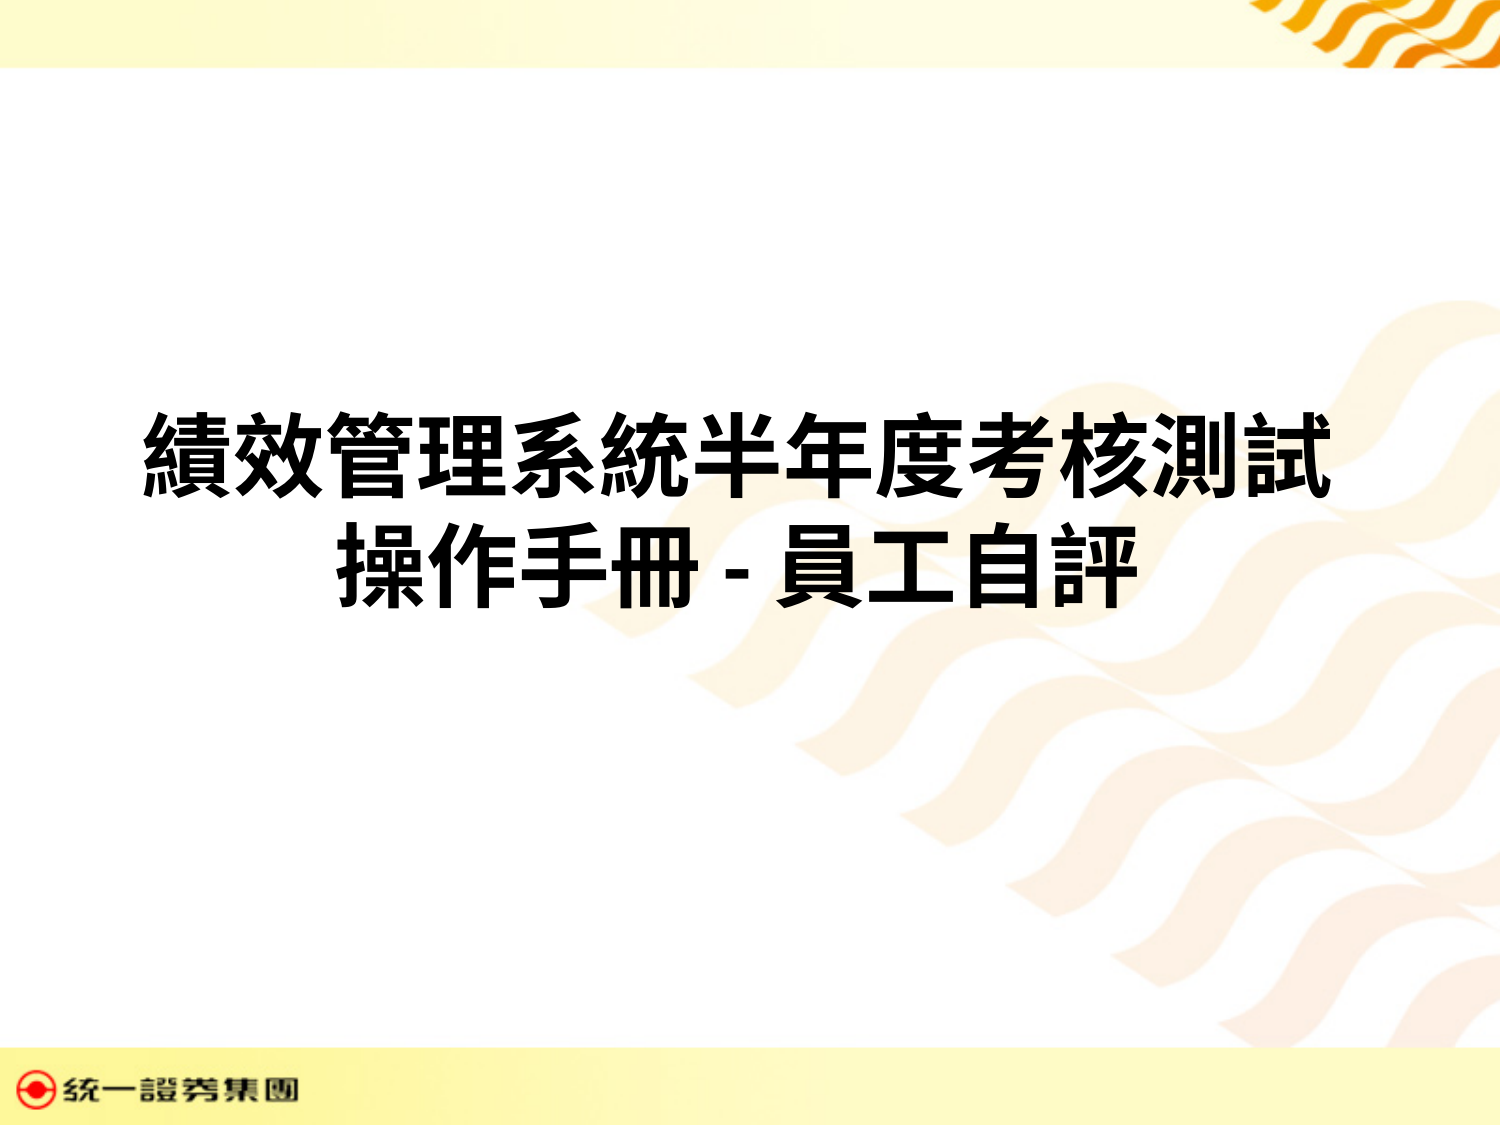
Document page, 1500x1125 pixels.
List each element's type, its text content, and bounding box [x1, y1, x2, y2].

picture [0, 0, 1500, 1125]
title 績效管理系統半年度考核測試操作手冊-員工自評 [100, 468, 1376, 710]
